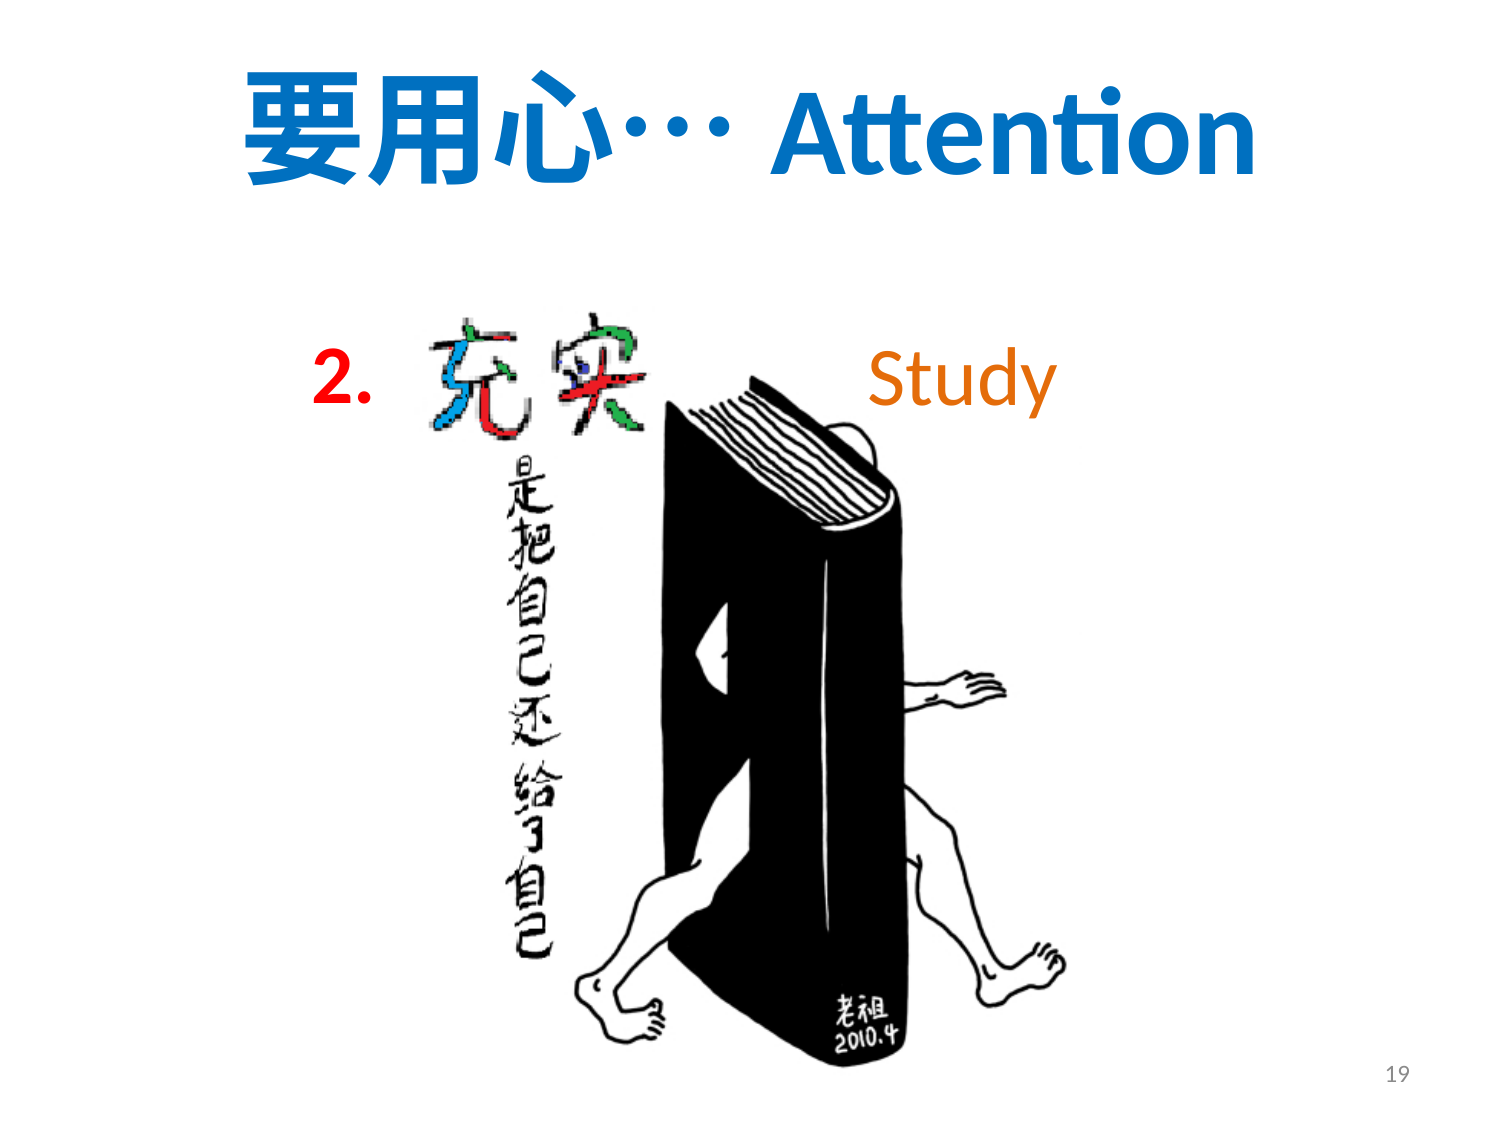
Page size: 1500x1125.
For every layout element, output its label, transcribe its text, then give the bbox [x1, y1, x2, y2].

slide_number 19 [1087, 1042, 1425, 1103]
text_box 2. [296, 313, 391, 428]
text_box 要用心…Attention [225, 42, 1275, 208]
picture [400, 298, 1082, 1125]
